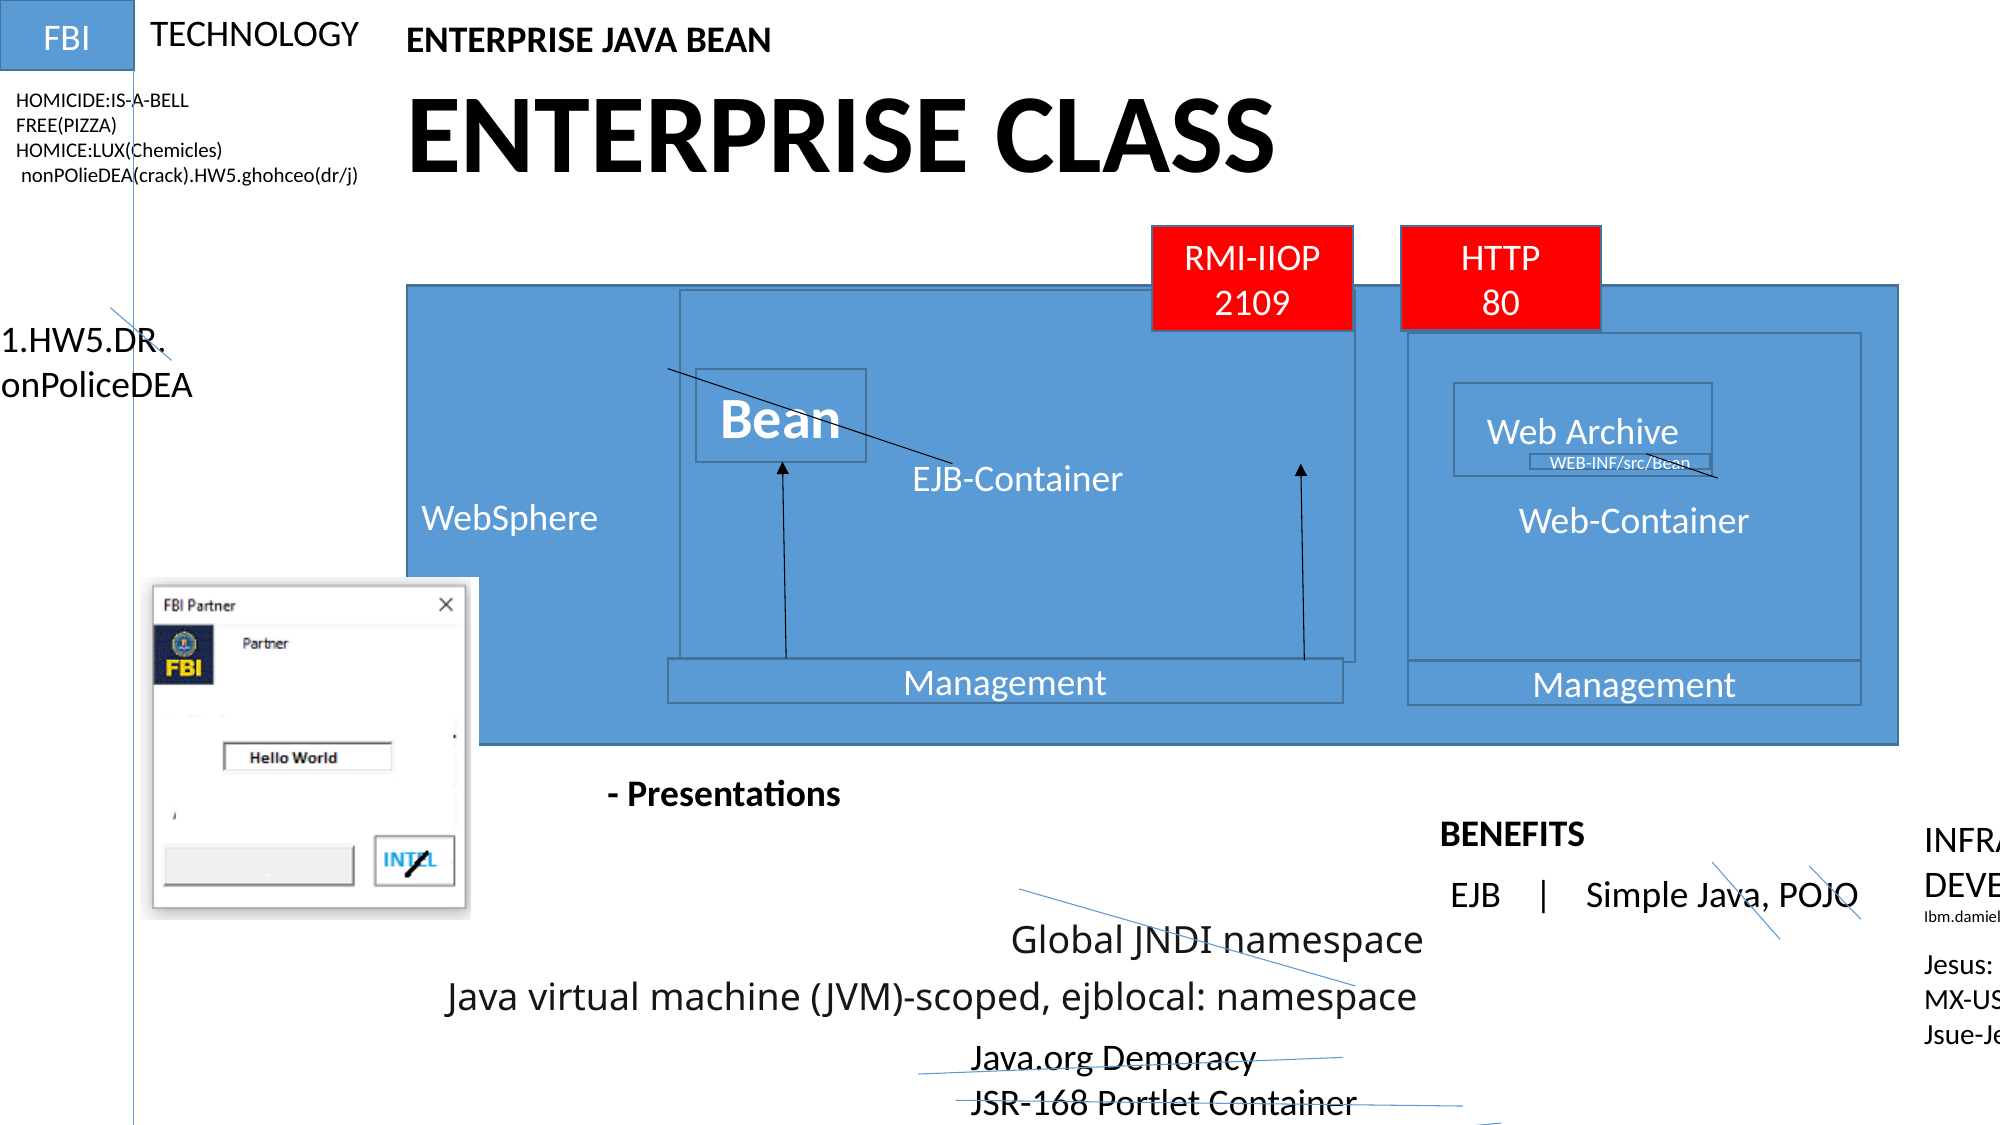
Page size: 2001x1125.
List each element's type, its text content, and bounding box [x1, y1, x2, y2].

text_box Web-Container [1407, 332, 1862, 659]
text_box Global JNDI namespace [995, 909, 1019, 965]
text_box INFRASTRUCTURE DEVELOPMETN HOURS Ibm.damielr.apple.accenturee.greestamps Jesus: developing his own infrastructure MX-US, Steve Jobs Jsue-Jesus 0.1 HOCMEO:JESUSE [1909, 808, 2000, 1103]
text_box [918, 1057, 1343, 1074]
text_box EJB | Simple Java, POJO [1435, 862, 1712, 922]
text_box 41.HW5.DR. nonPoliceDEA [134, 307, 208, 413]
text_box WEB-INF/src/Bean [1529, 453, 1646, 470]
text_box EJB | Simple Java, POJO [1781, 862, 1875, 922]
text_box BENEFITS [1425, 801, 1766, 862]
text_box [110, 307, 172, 361]
text_box RMI-IIOP 2109 [1151, 225, 1354, 332]
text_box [1808, 865, 1861, 920]
text_box Java virtual machine (JVM)-scoped, ejblocal: namespace [432, 965, 1434, 1026]
text_box WebSphere [406, 284, 1899, 746]
text_box ENTERPRISE JAVA BEAN ENTERPRISE CLASS [391, 7, 1293, 203]
text_box 41.HW5.DR. nonPoliceDEA [0, 307, 133, 413]
text_box Global JNDI namespace [1356, 909, 1440, 969]
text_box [952, 1101, 1464, 1106]
text_box HOMICIDE:IS-A-BELL FREE(PIZZA) HOMICE:LUX(Chemicles) nonPOlieDEA(crack).HW5.ghohceo(dr/j) [134, 79, 374, 194]
text_box Web Archive [1453, 382, 1713, 477]
picture [140, 577, 479, 920]
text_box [667, 368, 953, 464]
text_box FBI [0, 0, 135, 71]
text_box - Presentations [584, 761, 857, 822]
text_box Management [1407, 659, 1862, 706]
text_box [1646, 453, 1718, 479]
text_box EJB-Container [679, 289, 1356, 663]
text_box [1712, 862, 1781, 940]
text_box Java.org Demoracy JSR-168 Portlet Container IBM, Oralce, Accnetuer, WebLogic [955, 1025, 1499, 1123]
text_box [1019, 888, 1356, 986]
text_box HTTP 80 [1400, 225, 1602, 332]
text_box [1300, 463, 1305, 661]
text_box HOMICIDE:IS-A-BELL FREE(PIZZA) HOMICE:LUX(Chemicles) nonPOlieDEA(crack).HW5.ghohceo(dr/j) [1, 79, 133, 194]
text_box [782, 464, 787, 659]
text_box TECHNOLOGY [135, 1, 375, 62]
text_box Management [667, 657, 1344, 704]
